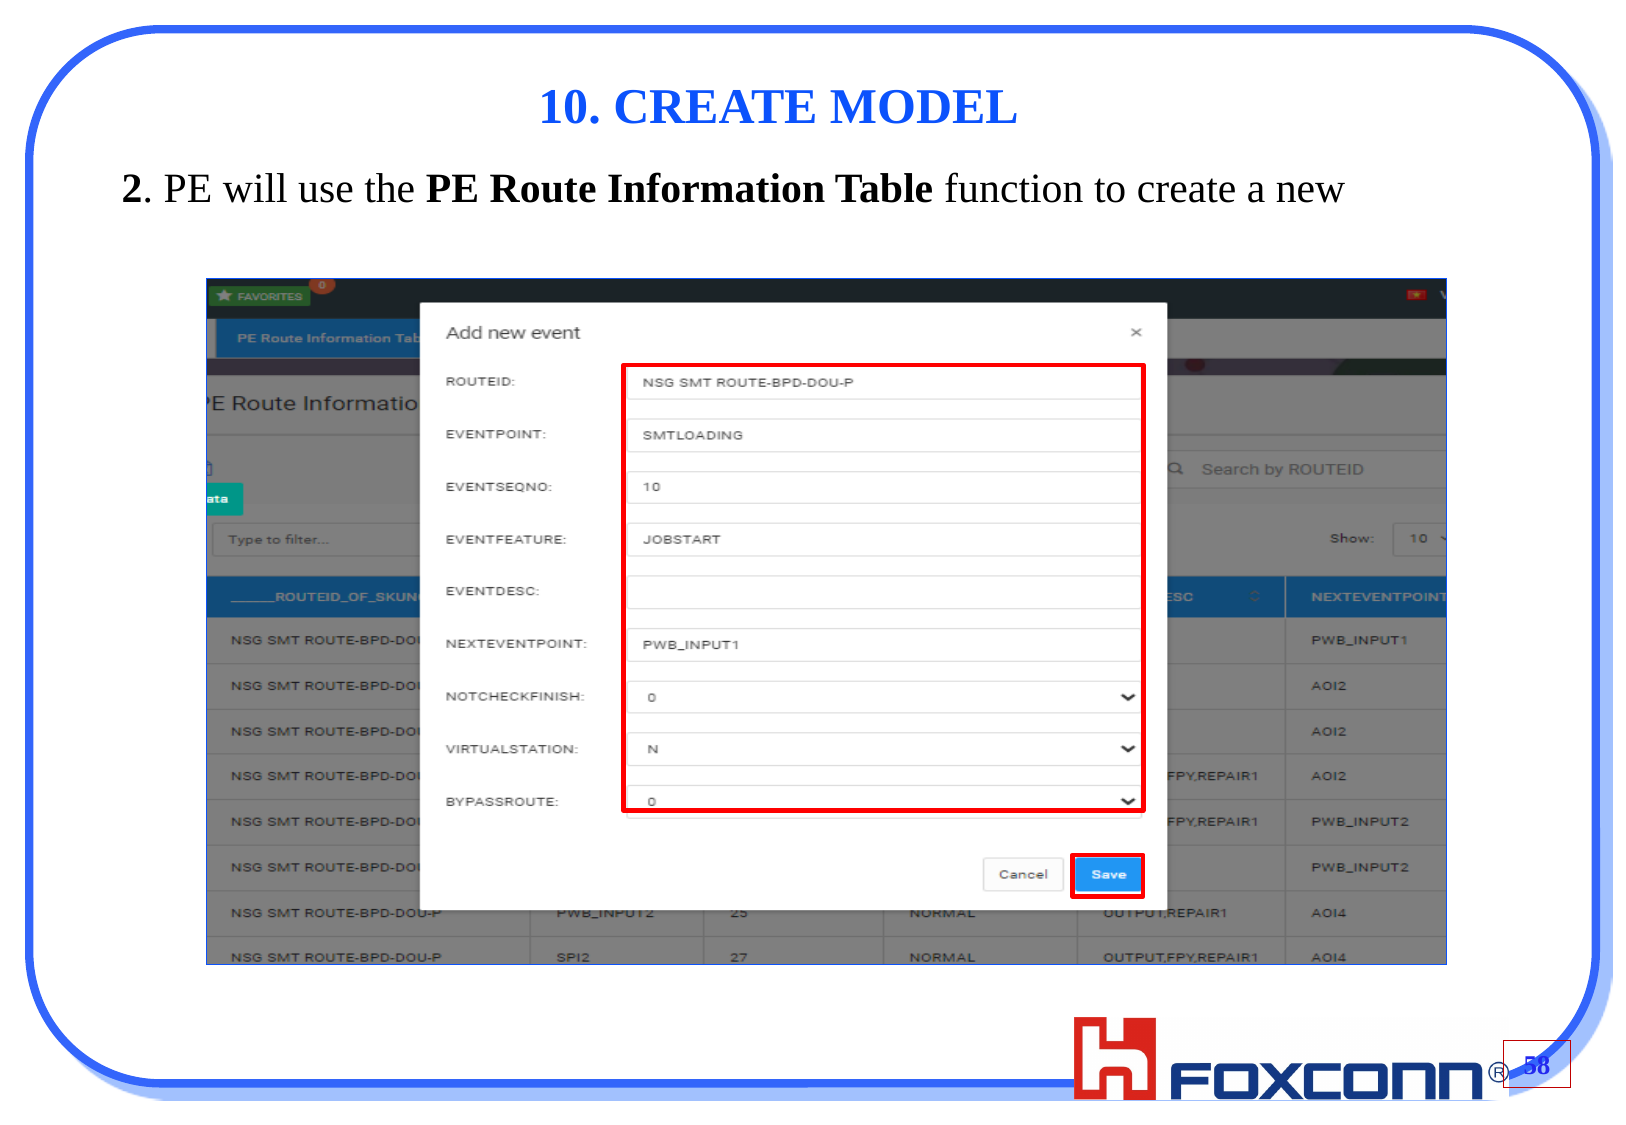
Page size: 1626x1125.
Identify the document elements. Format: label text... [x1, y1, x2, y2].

picture [206, 278, 1447, 965]
text_box 58 [1503, 1040, 1571, 1088]
text_box 2. PE will use the PE Route Information Table function to create a new [106, 153, 1451, 218]
text_box 10. CREATE MODEL [523, 66, 1034, 142]
picture [1074, 1017, 1509, 1100]
